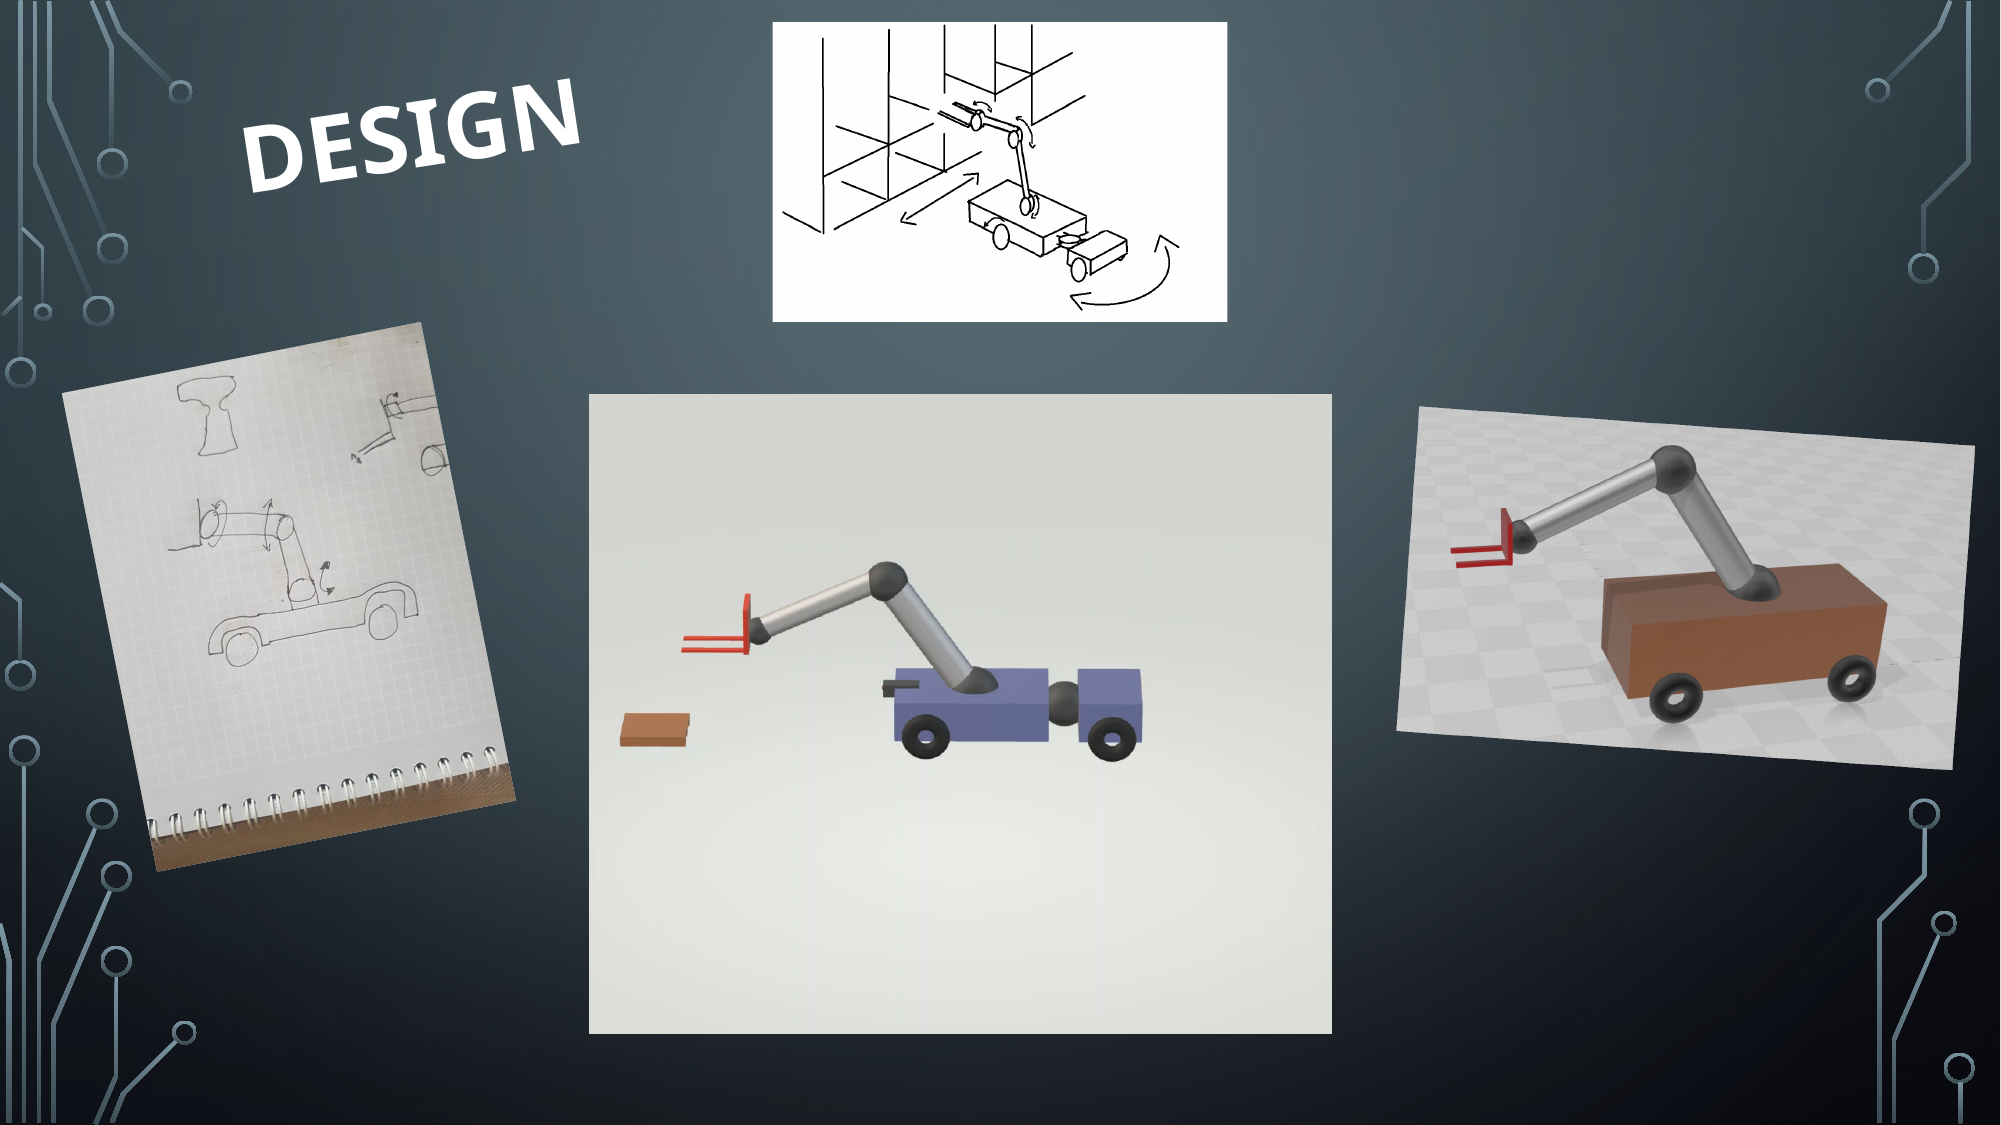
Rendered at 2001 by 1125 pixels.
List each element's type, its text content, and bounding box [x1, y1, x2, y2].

text_box DESIGN [215, 32, 671, 223]
picture [772, 21, 1228, 323]
picture [1397, 407, 1974, 770]
picture [63, 322, 515, 871]
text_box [588, 393, 1333, 1035]
